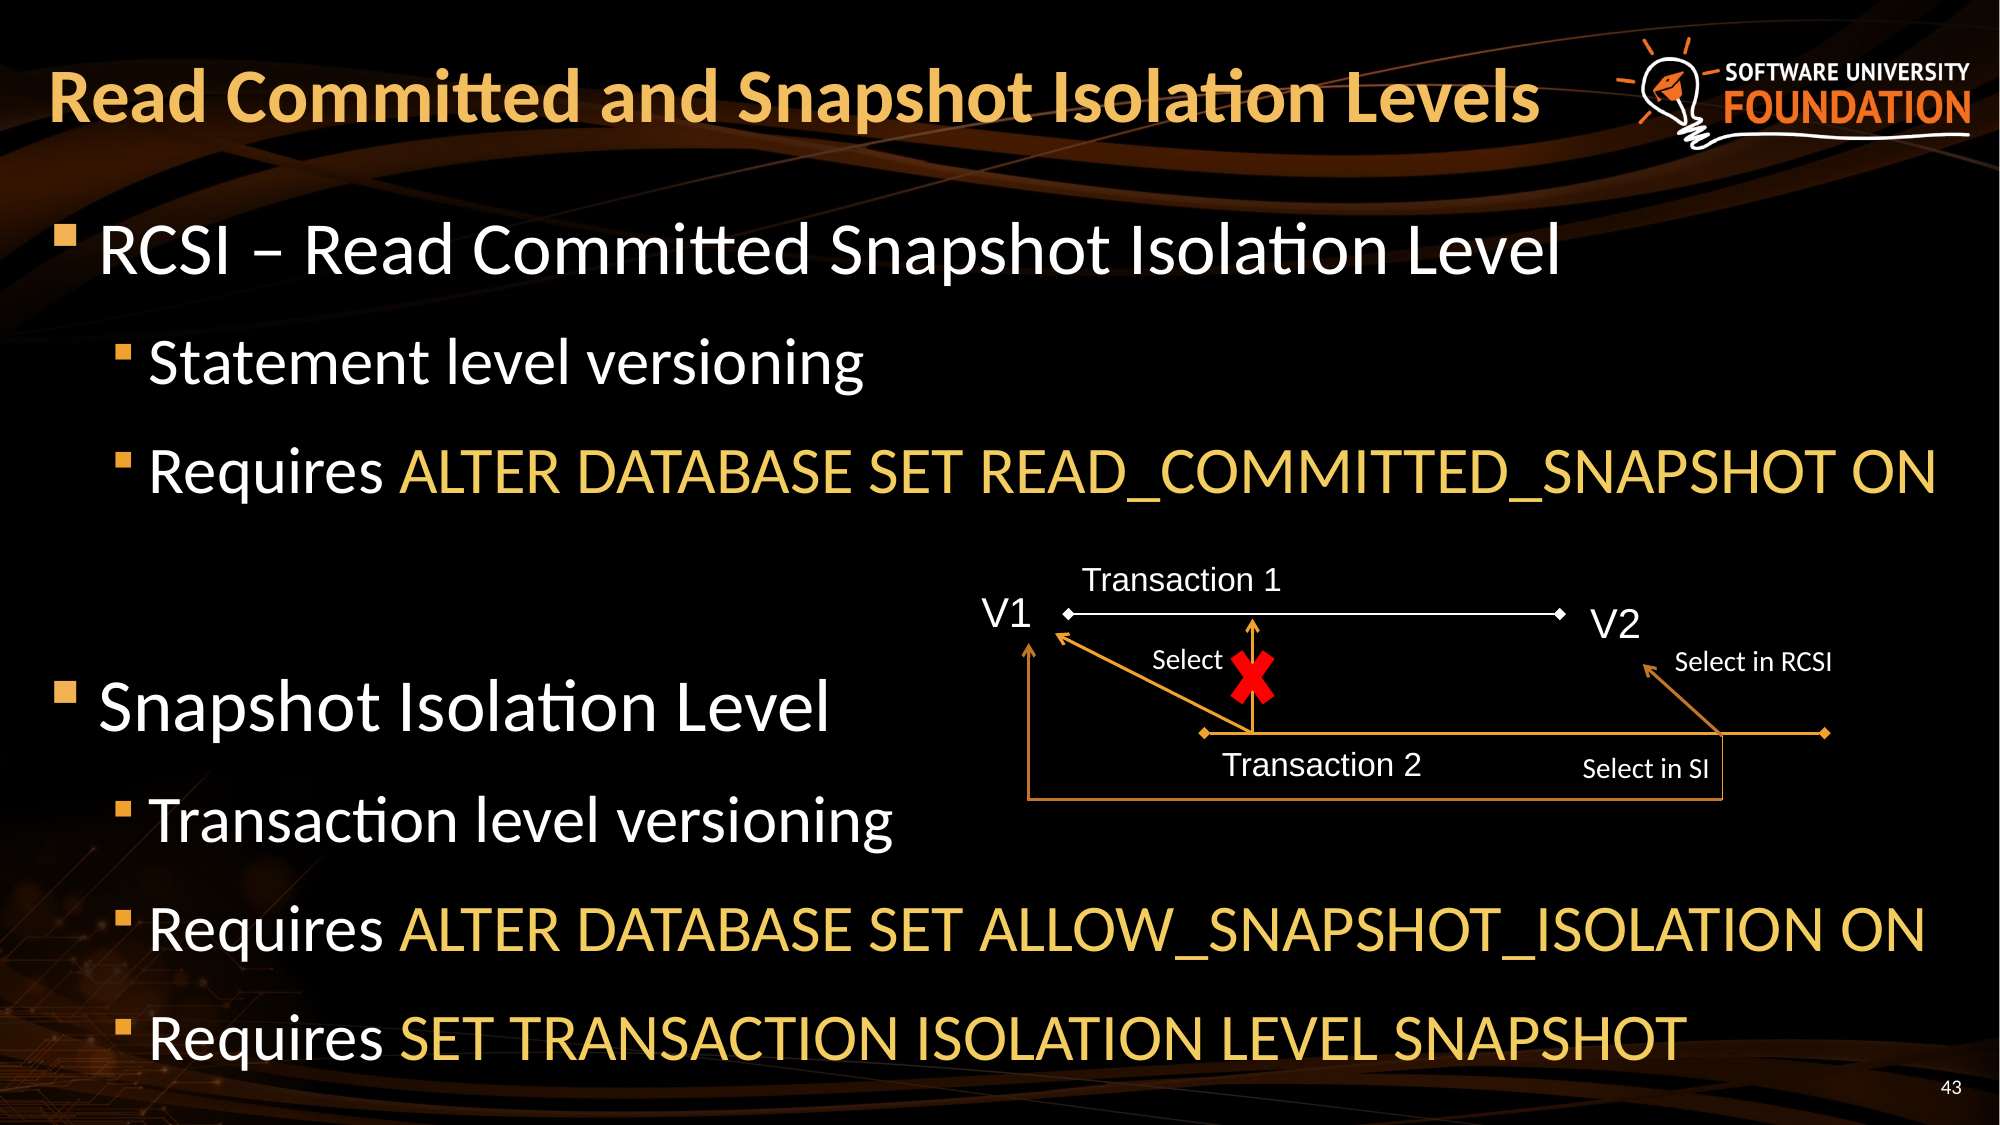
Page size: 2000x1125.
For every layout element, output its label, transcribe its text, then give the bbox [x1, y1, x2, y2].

picture [0, 0, 2000, 1125]
title Read Committed and Snapshot Isolation Levels [30, 6, 1602, 189]
list RCSI – Read Committed Snapshot Isolation Level Statement level versioning Requires ALTER DATABASE SET READ_COMMITTED_SNAPSHOT ON Snapshot Isolation Level Transaction level versioning Requires ALTER DATABASE SET ALLOW_SNAPSHOT_ISOLATION ON Requires SET TRANSACTION ISOLATION LEVEL SNAPSHOT [31, 188, 1968, 1103]
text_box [966, 550, 1875, 813]
